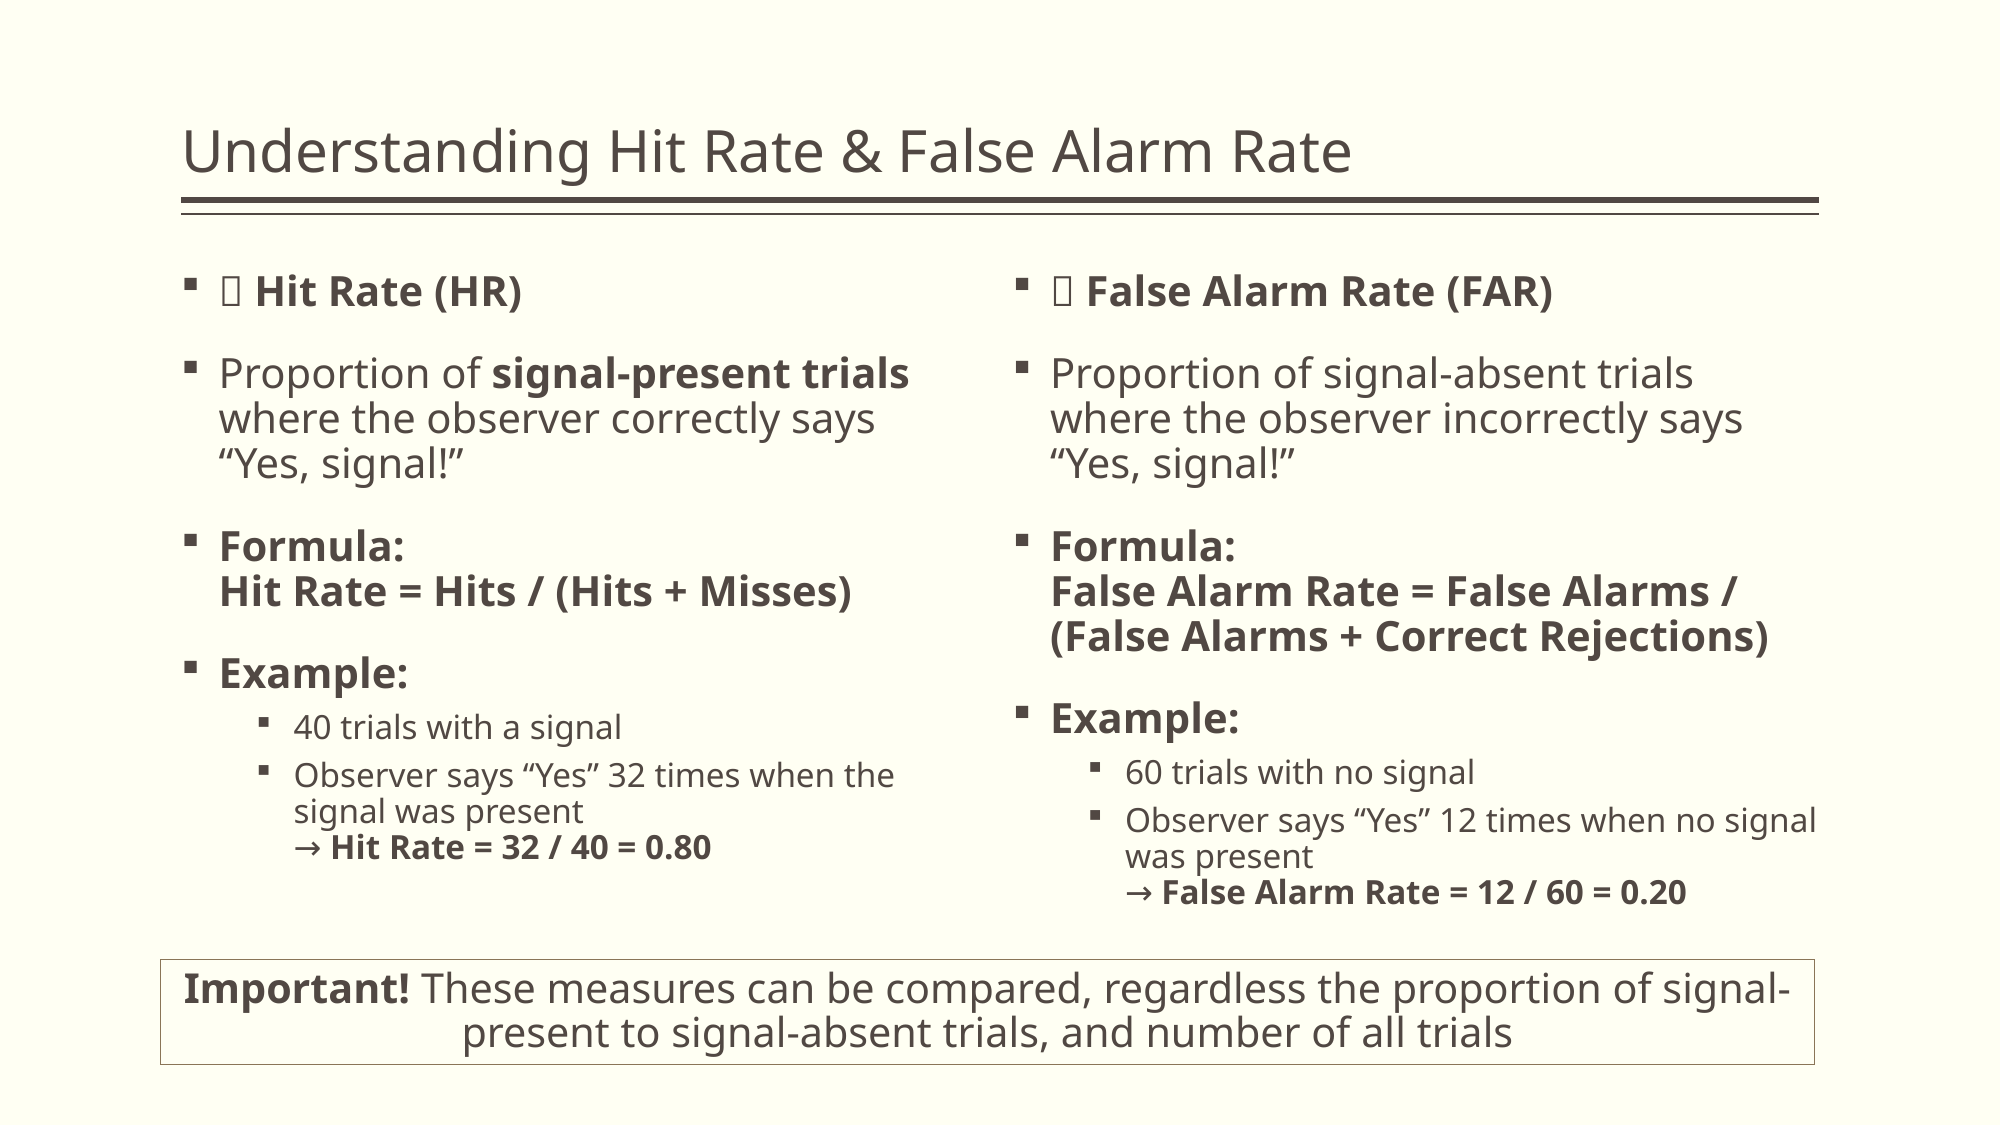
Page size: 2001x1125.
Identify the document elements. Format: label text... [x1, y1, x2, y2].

list ✅ Hit Rate (HR) Proportion of signal-present trials where the observer correctly says “Yes, signal!” Formula: Hit Rate = Hits / (Hits + Misses) Example: 40 trials with a signal Observer says “Yes” 32 times when the signal was present → Hit Rate = 32 / 40 = 0.80 [181, 262, 929, 959]
text_box Important! These measures can be compared, regardless the proportion of signal-present to signal-absent trials, and number of all trials [160, 959, 1815, 1065]
title Understanding Hit Rate & False Alarm Rate [181, 12, 1819, 193]
list 🚫 False Alarm Rate (FAR) Proportion of signal-absent trials where the observer incorrectly says “Yes, signal!” Formula: False Alarm Rate = False Alarms / (False Alarms + Correct Rejections) Example: 60 trials with no signal Observer says “Yes” 12 times when no signal was present → False Alarm Rate = 12 / 60 = 0.20 [1012, 262, 1819, 1013]
